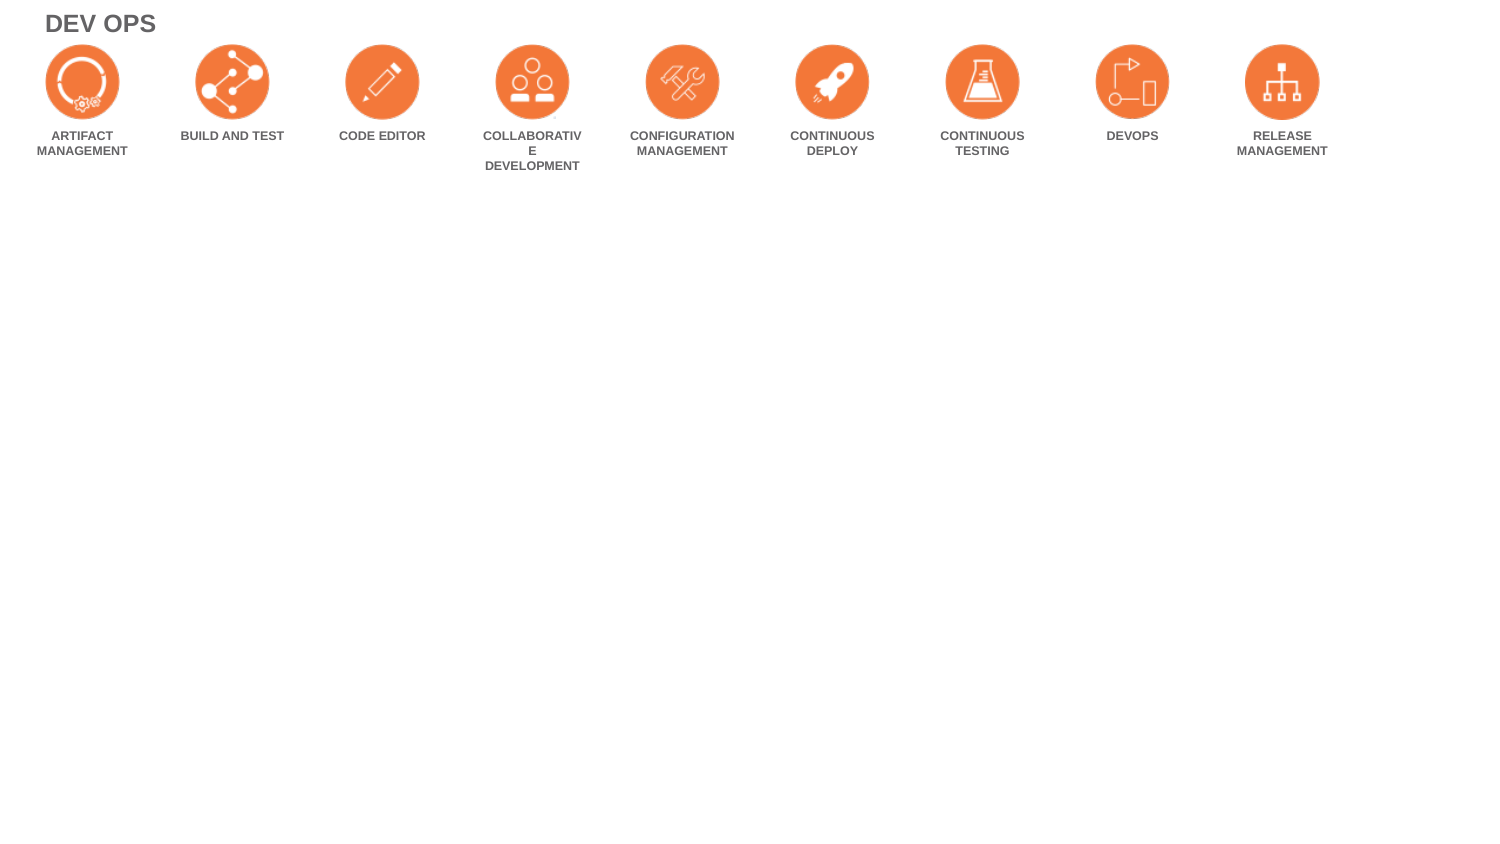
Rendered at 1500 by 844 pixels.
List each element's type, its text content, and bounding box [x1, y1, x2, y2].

text_box RELEASE MANAGEMENT [1229, 127, 1335, 158]
text_box DEV OPS [44, 7, 1170, 38]
picture [794, 44, 871, 121]
picture [1094, 44, 1171, 121]
picture [1244, 44, 1321, 121]
picture [494, 44, 571, 121]
text_box ARTIFACT MANAGEMENT [29, 127, 135, 158]
picture [944, 44, 1021, 121]
text_box CONFIGURATION MANAGEMENT [629, 127, 735, 158]
picture [44, 44, 121, 121]
picture [194, 44, 271, 121]
picture [344, 44, 421, 121]
text_box CONTINUOUS TESTING [929, 127, 1035, 158]
text_box COLLABORATIVE DEVELOPMENT [479, 127, 585, 173]
text_box CODE EDITOR [329, 127, 435, 143]
text_box DEVOPS [1079, 127, 1185, 143]
text_box CONTINUOUS DEPLOY [779, 127, 885, 158]
text_box BUILD AND TEST [179, 127, 285, 143]
picture [644, 44, 721, 121]
